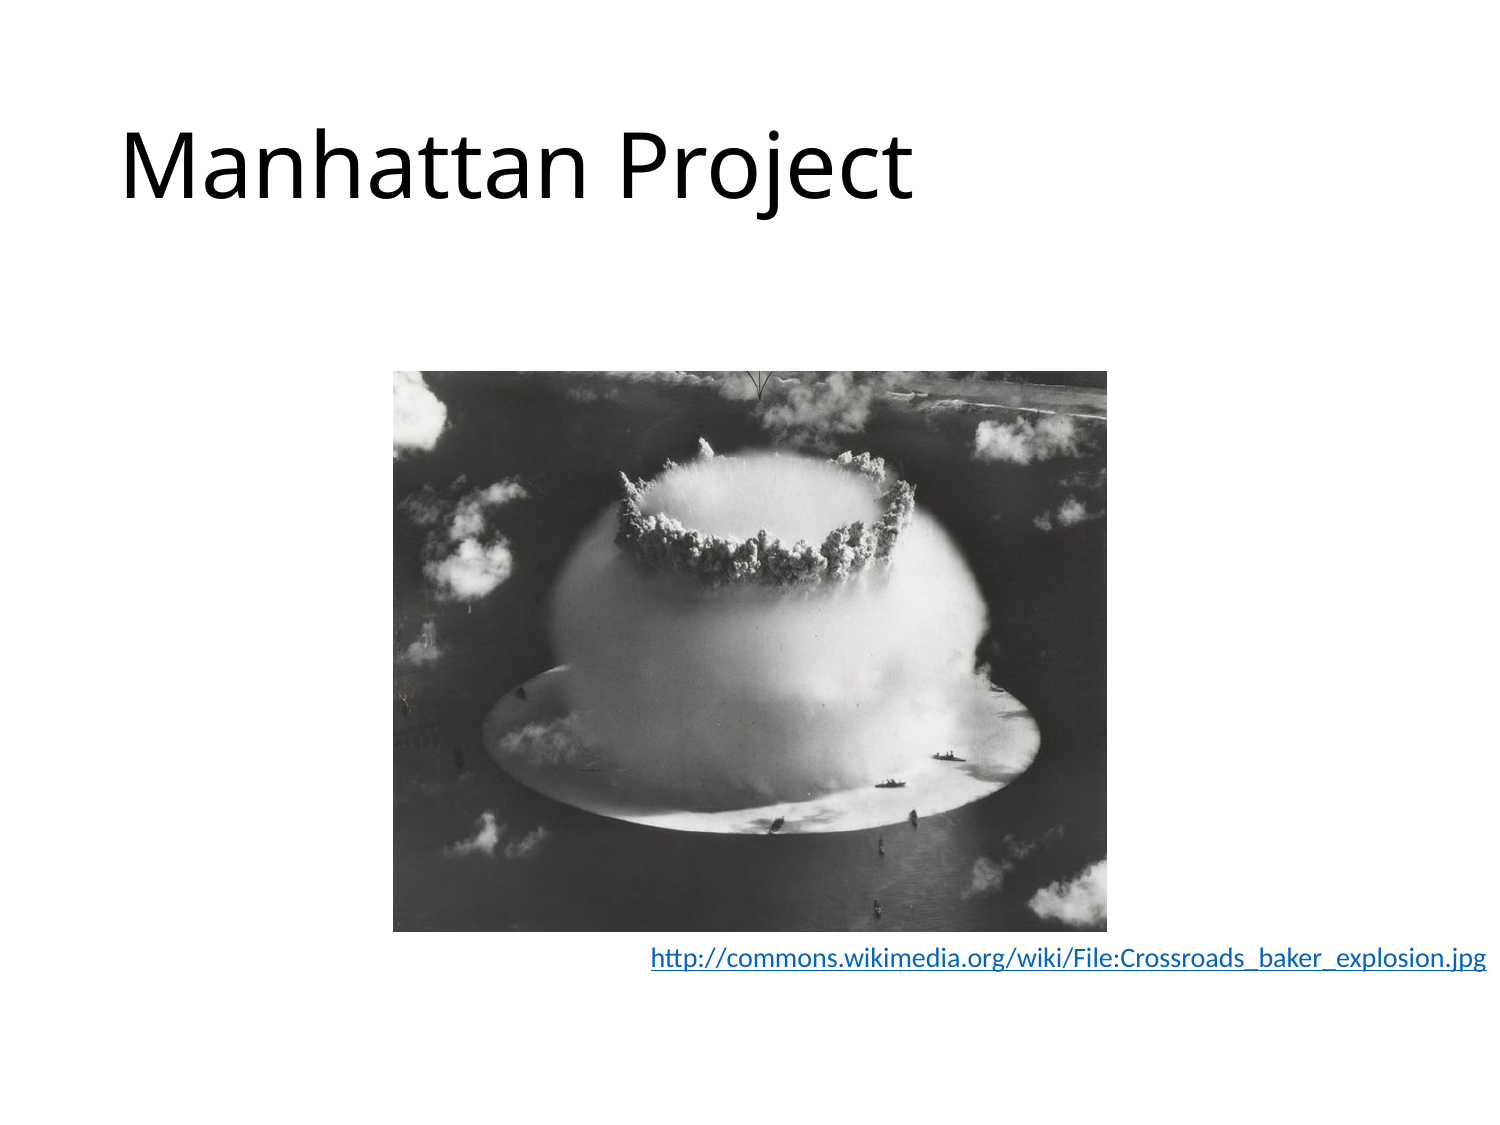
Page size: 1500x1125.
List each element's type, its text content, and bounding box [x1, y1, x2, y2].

text_box http://commons.wikimedia.org/wiki/File:Crossroads_baker_explosion.jpg [635, 932, 1500, 1015]
picture [393, 371, 1107, 933]
title Manhattan Project [103, 59, 1397, 278]
